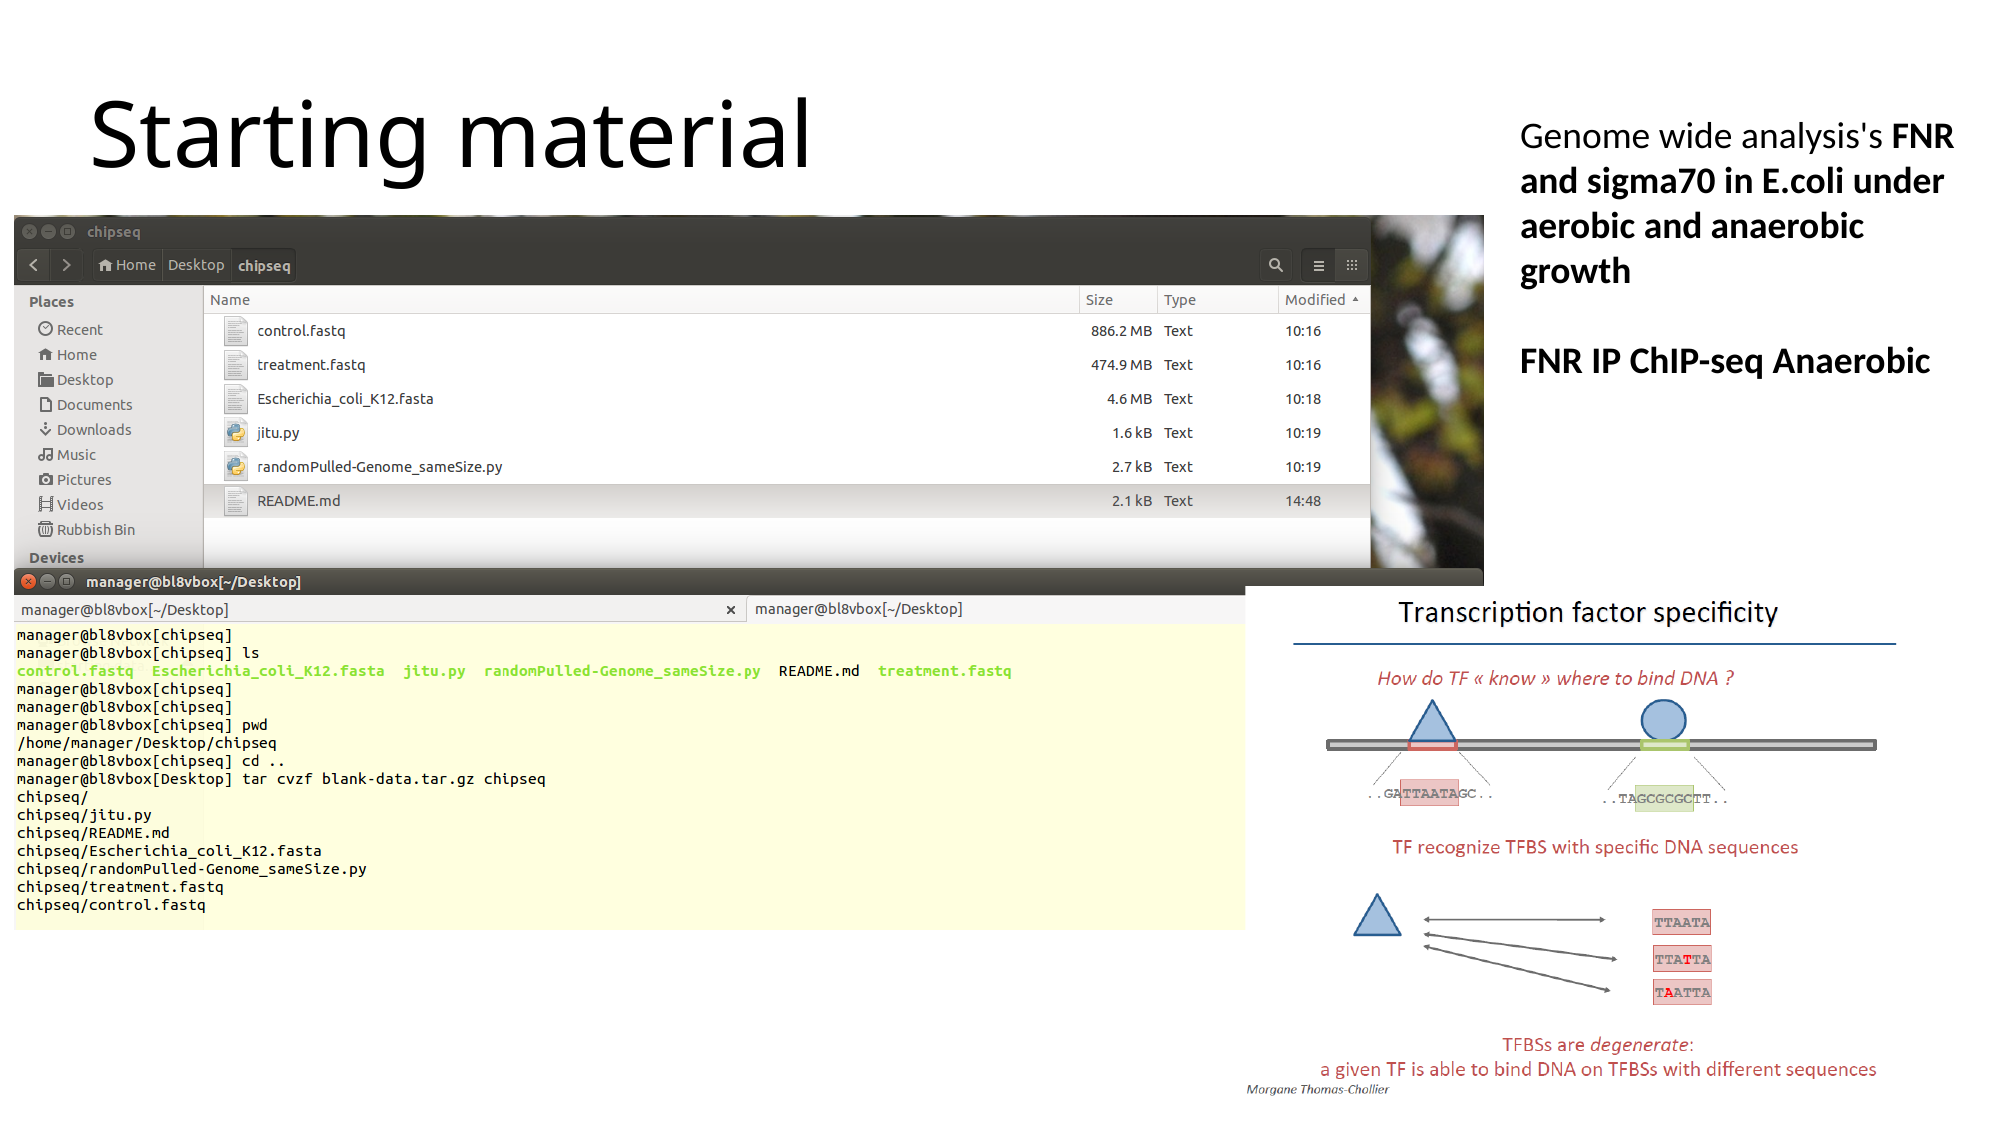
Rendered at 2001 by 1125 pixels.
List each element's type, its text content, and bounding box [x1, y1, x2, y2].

title Starting material [74, 29, 1800, 248]
text_box Genome wide analysis's FNR and sigma70 in E.coli under aerobic and anaerobic growth FNR IP ChIP-seq Anaerobic [1505, 103, 1986, 388]
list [14, 215, 1484, 930]
picture [1245, 586, 1934, 1096]
